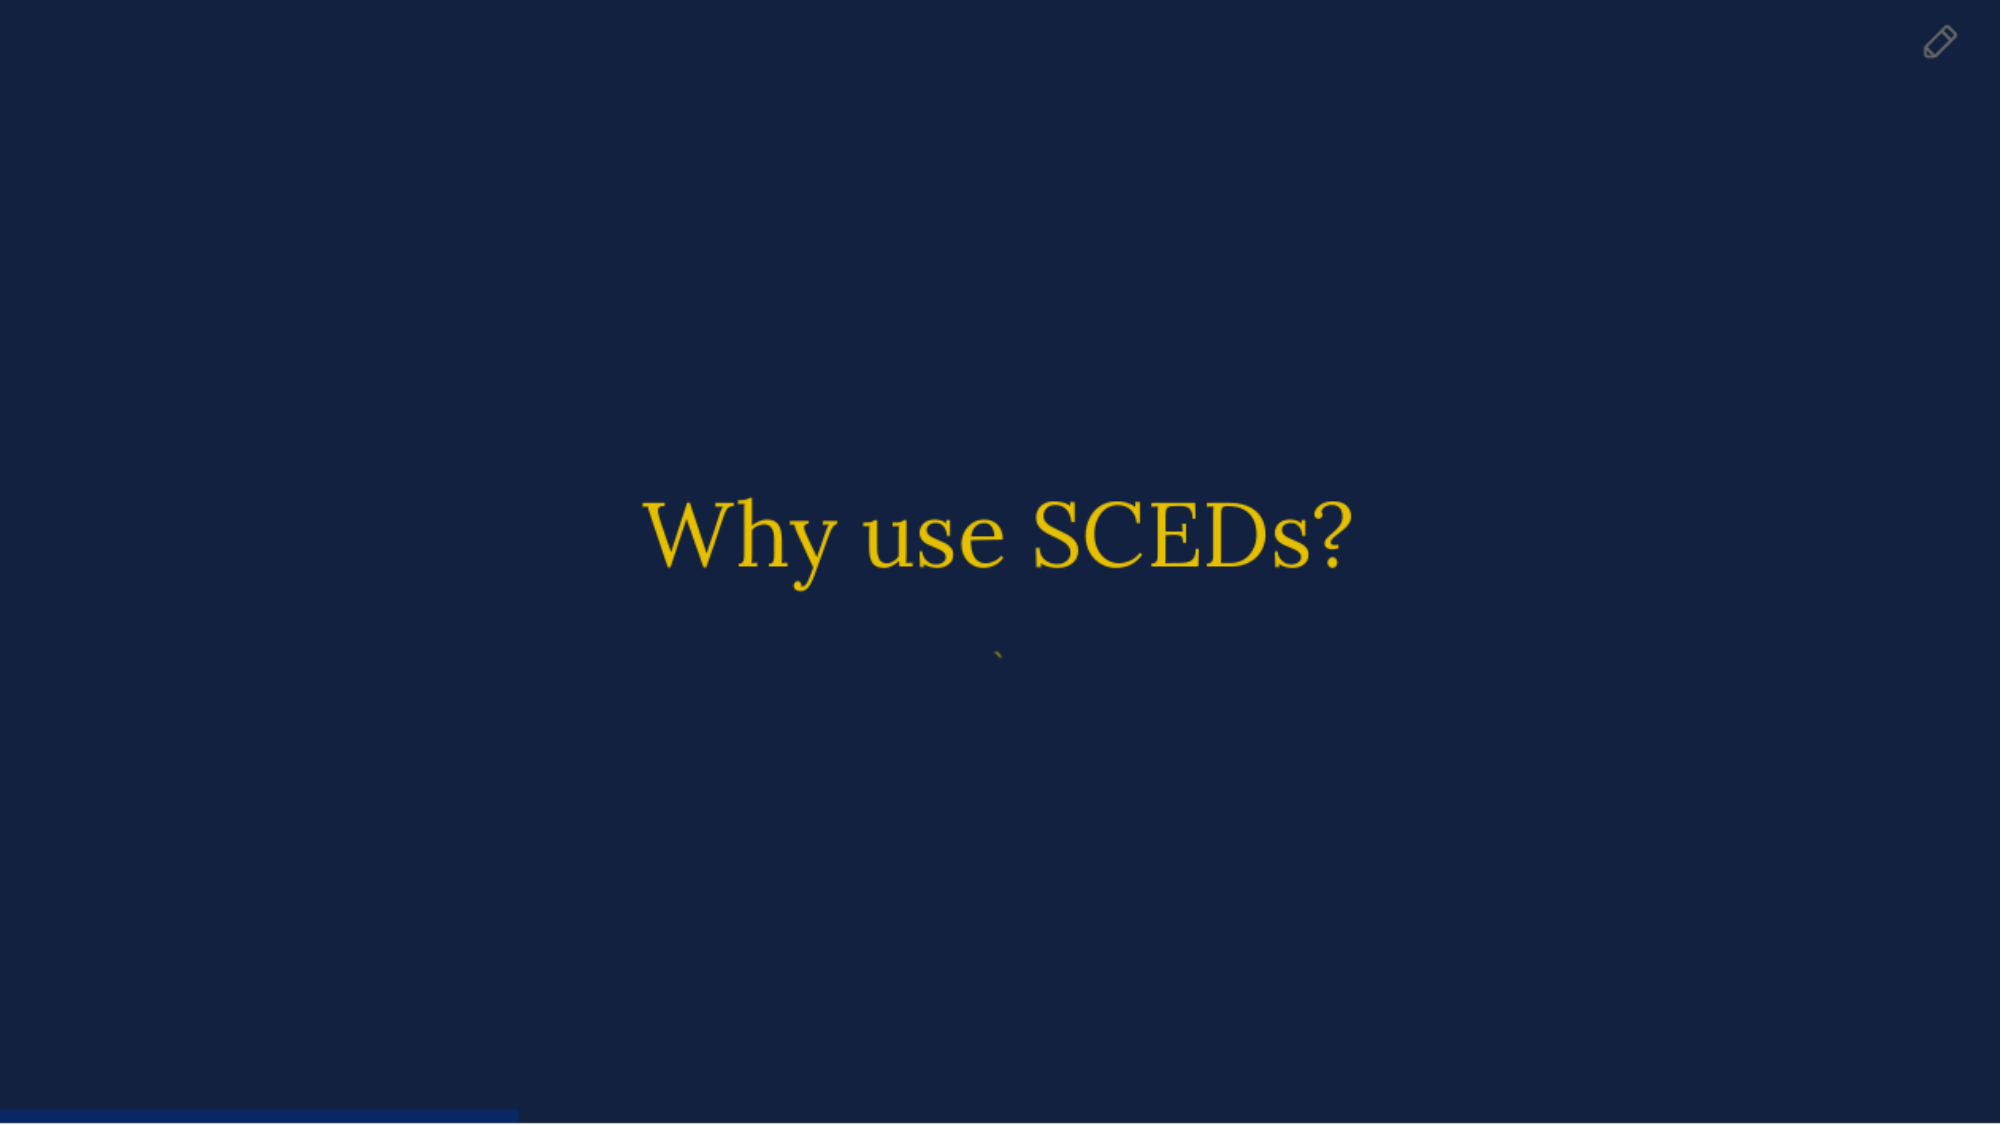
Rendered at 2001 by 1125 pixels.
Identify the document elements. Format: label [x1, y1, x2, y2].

list [0, 0, 2000, 1125]
